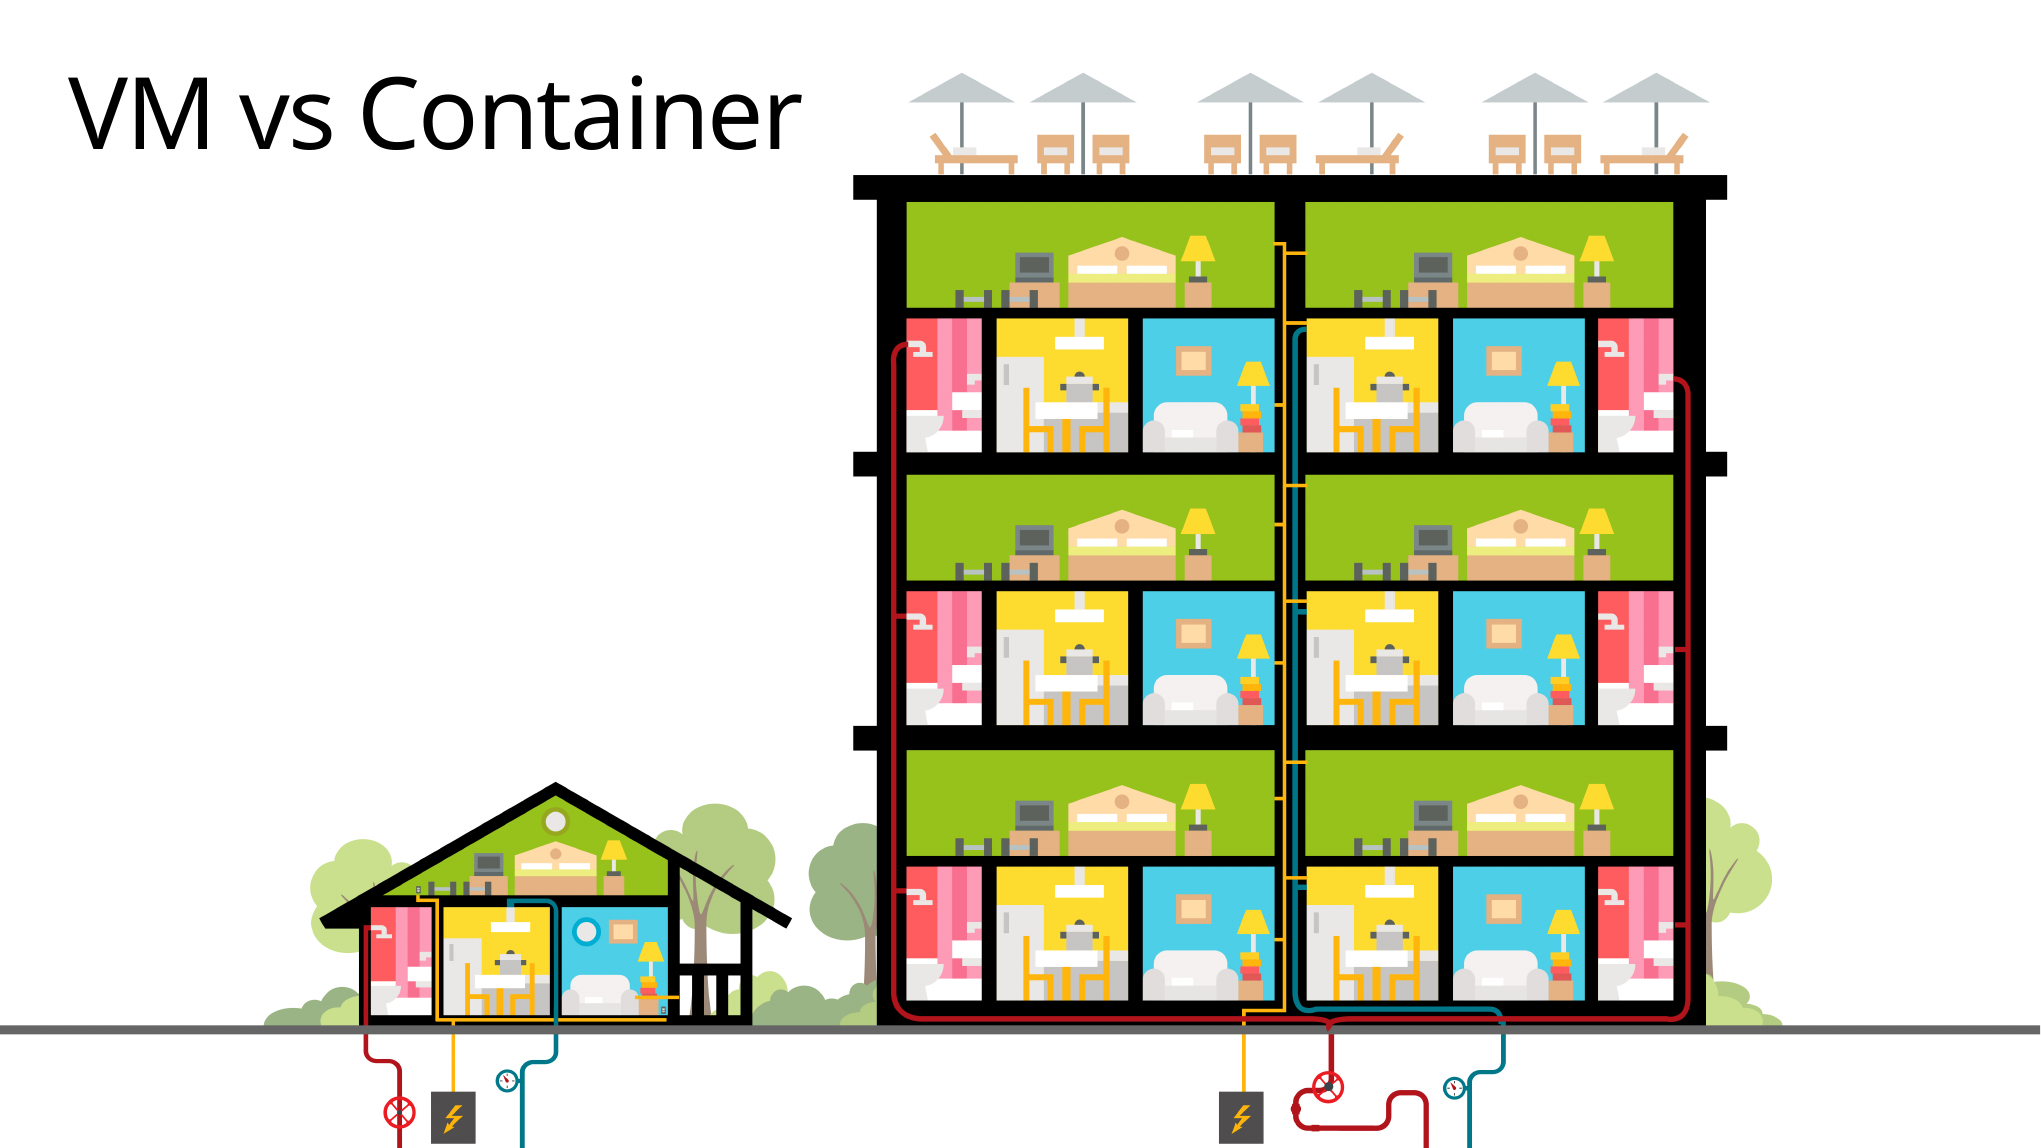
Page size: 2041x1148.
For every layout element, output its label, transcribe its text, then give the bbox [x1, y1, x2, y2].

picture [0, 0, 2041, 1148]
title VM vs Container [45, 48, 1996, 199]
